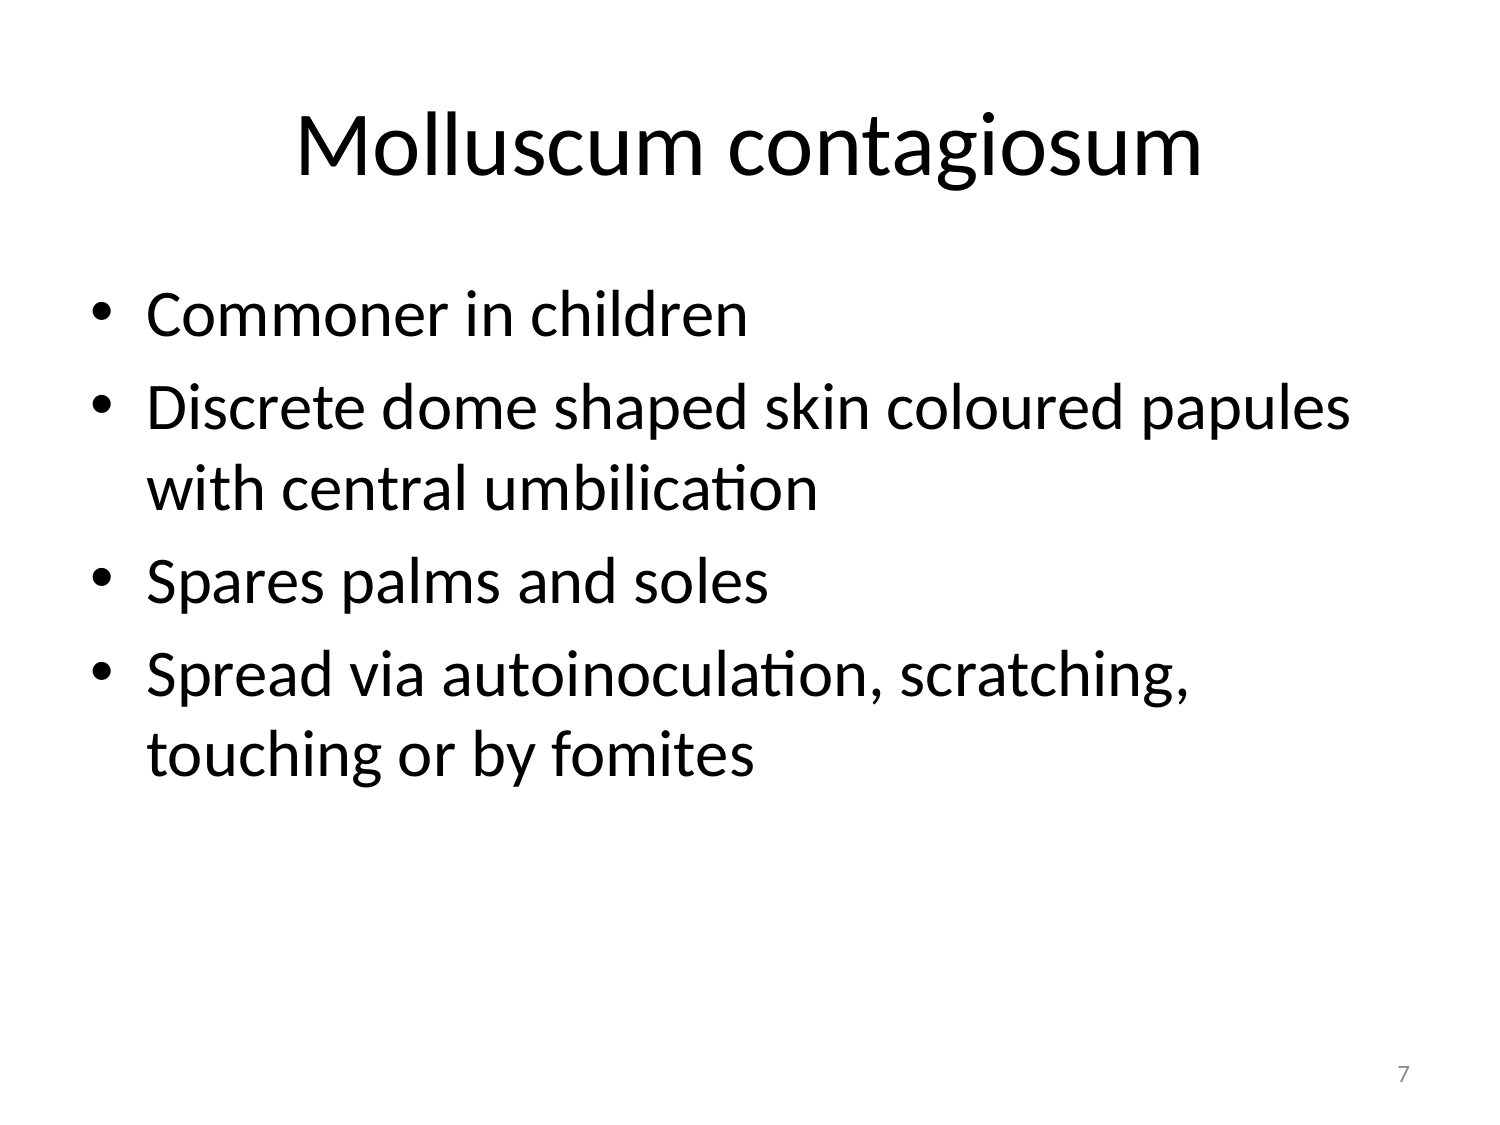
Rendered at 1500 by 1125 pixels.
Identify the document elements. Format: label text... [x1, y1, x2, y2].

list Commoner in children Discrete dome shaped skin coloured papules with central umbilication Spares palms and soles Spread via autoinoculation, scratching, touching or by fomites [75, 262, 1425, 1005]
title Molluscum contagiosum [75, 45, 1425, 233]
slide_number 7 [1074, 1042, 1425, 1103]
